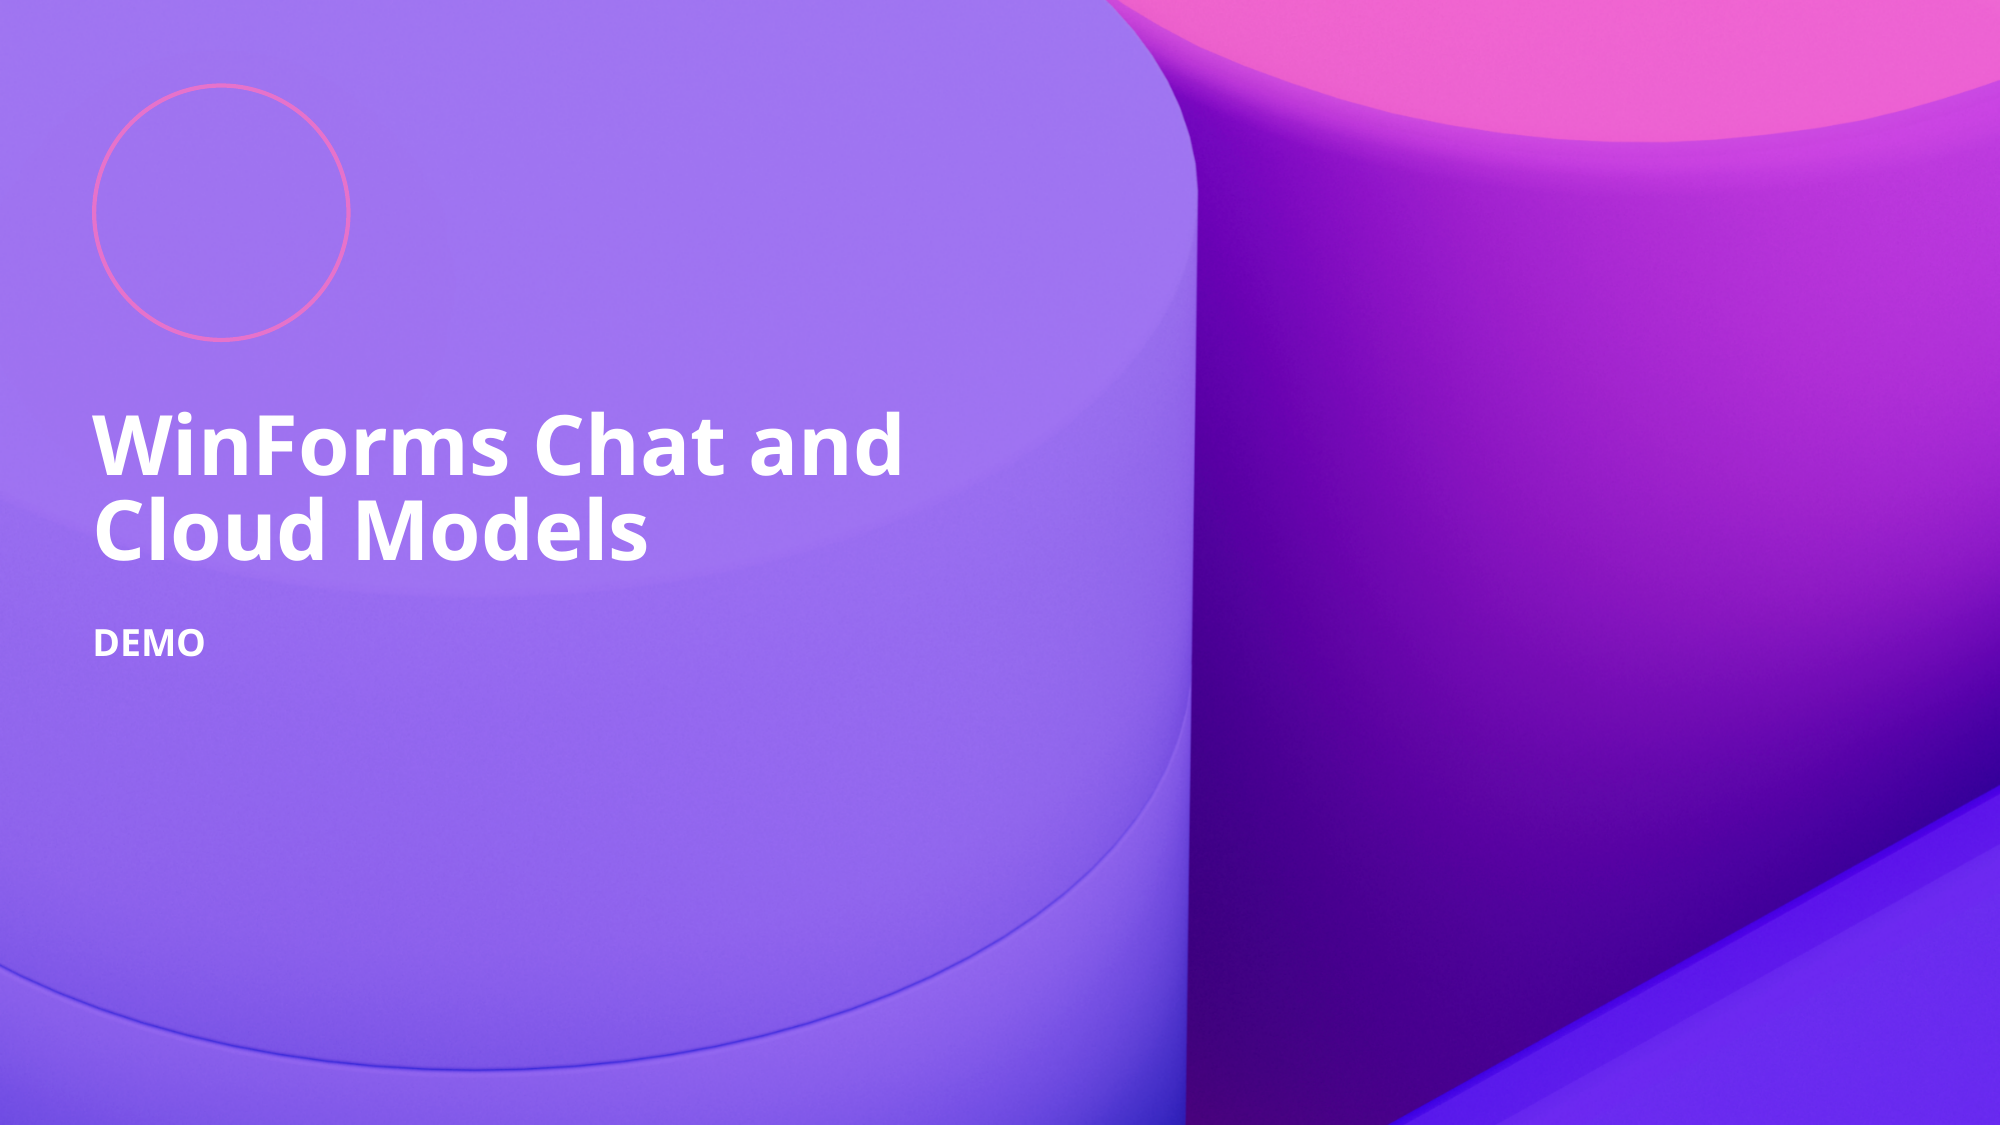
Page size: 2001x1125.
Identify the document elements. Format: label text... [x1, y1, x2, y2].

list DEMO [92, 619, 987, 665]
picture [0, 0, 2000, 1125]
title WinForms Chat and Cloud Models [92, 407, 987, 580]
